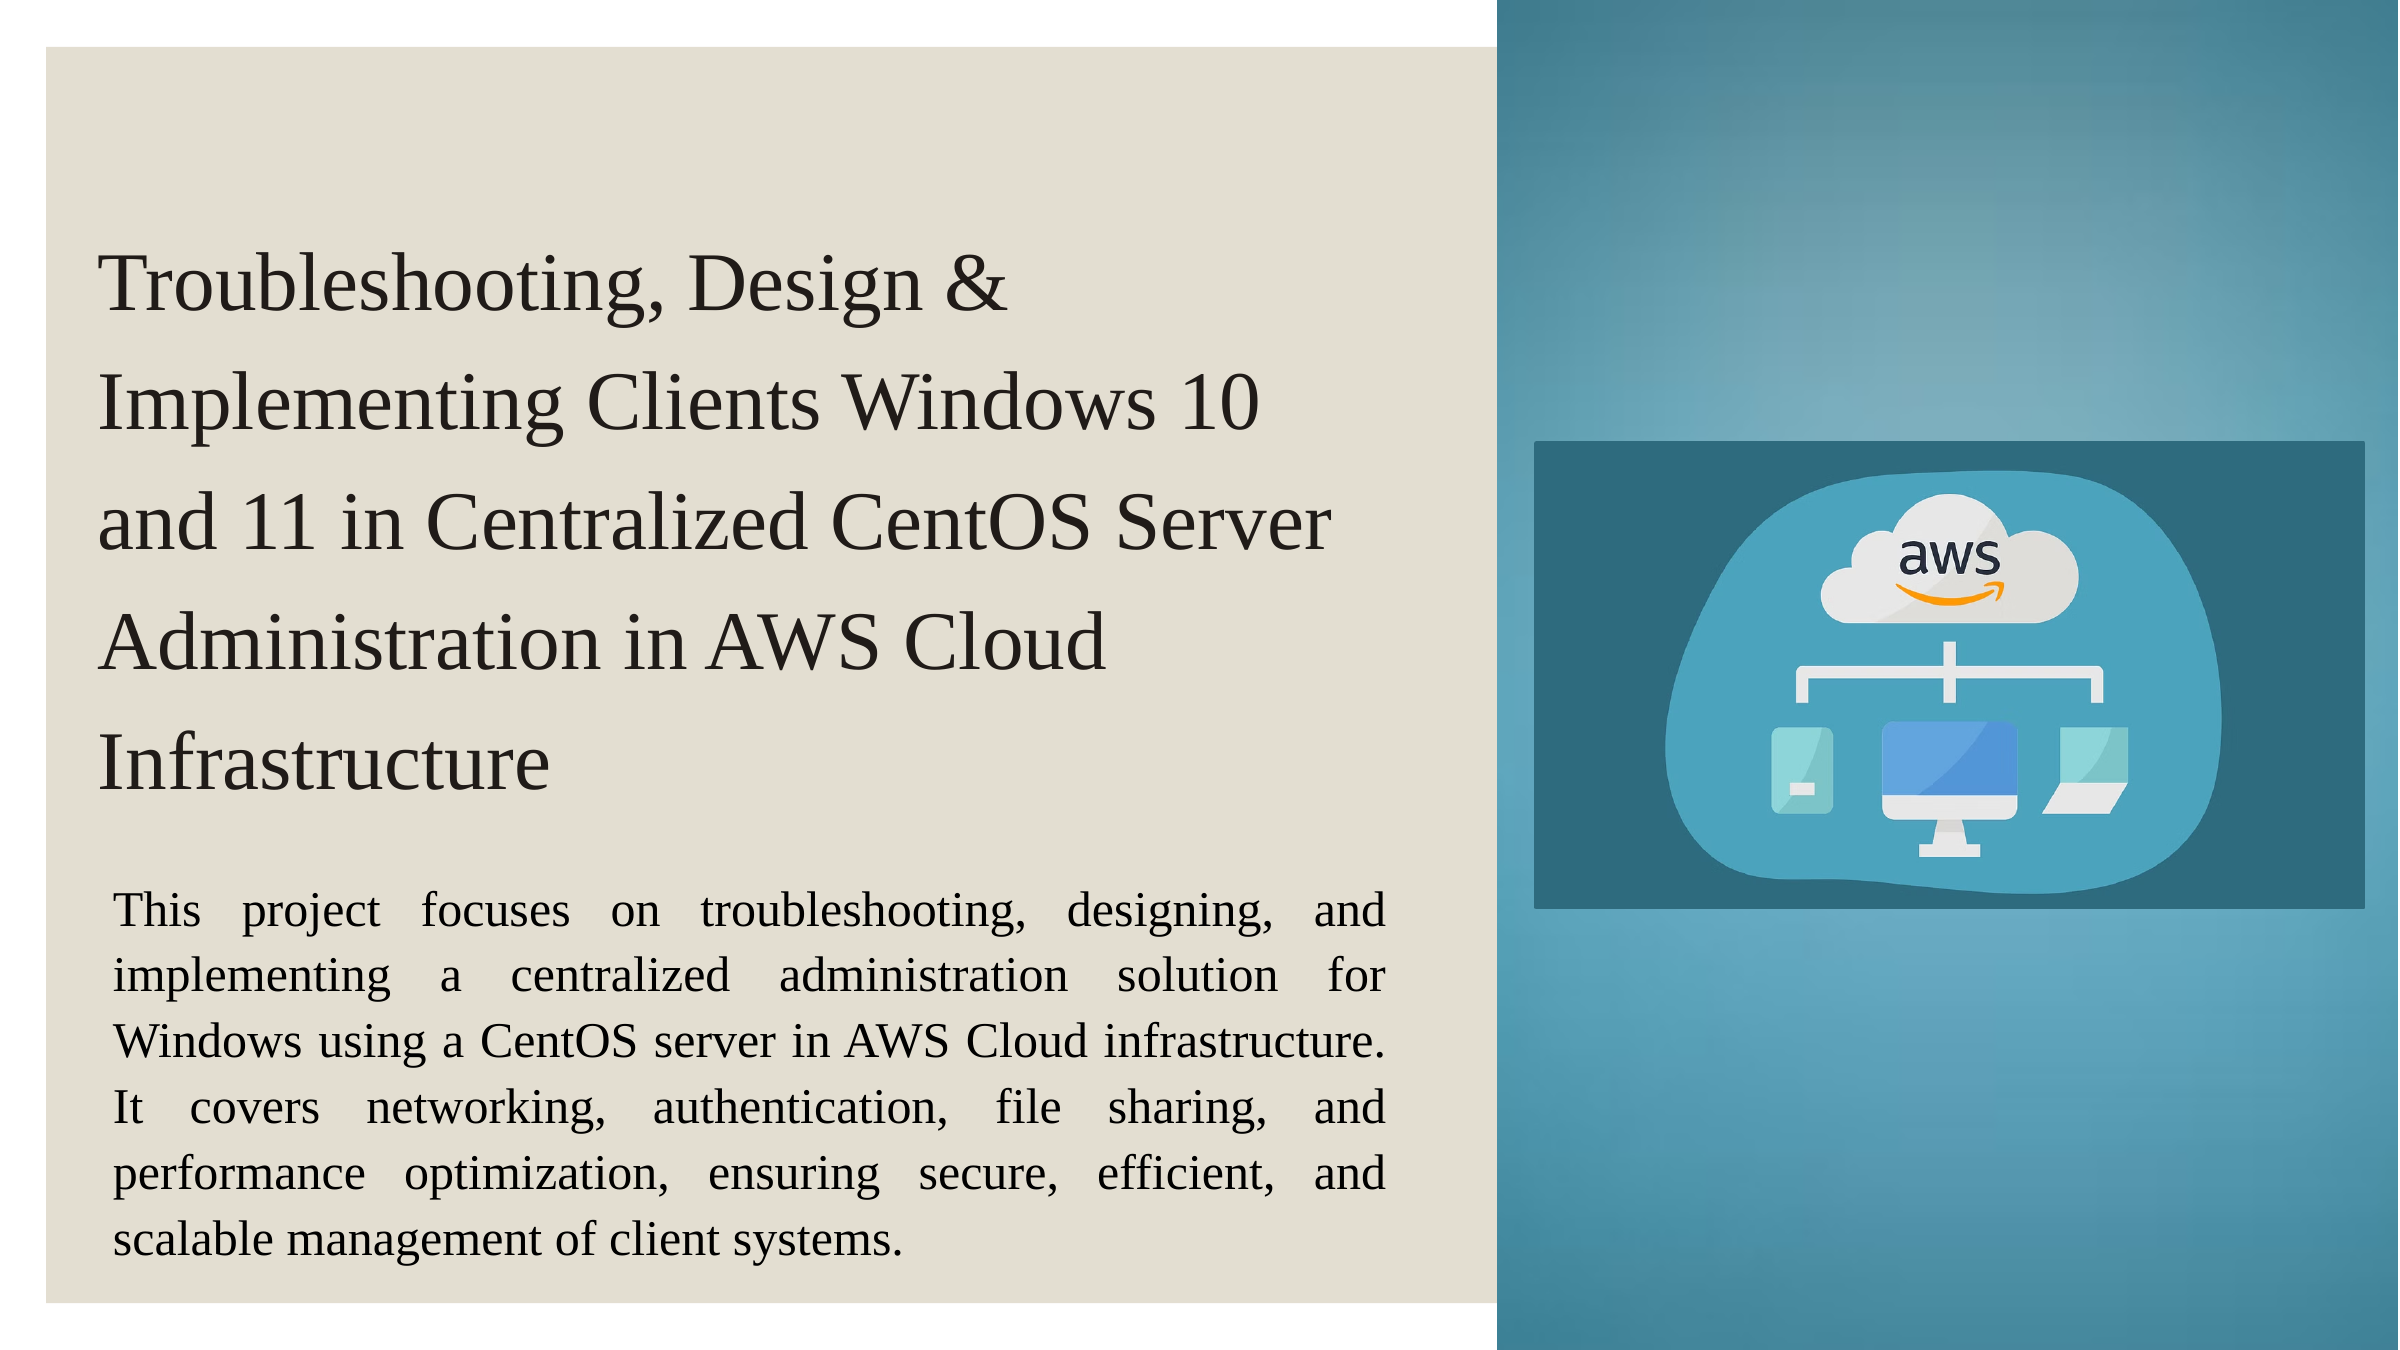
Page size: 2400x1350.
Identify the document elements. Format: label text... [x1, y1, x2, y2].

picture [1497, 0, 2398, 1350]
list This project focuses on troubleshooting, designing, and implementing a centralized administration solution for Windows using a CentOS server in AWS Cloud infrastructure. It covers networking, authentication, file sharing, and performance optimization, ensuring secure, efficient, and scalable management of client systems. [97, 862, 1403, 1192]
text_box [97, 908, 1450, 1238]
text_box Troubleshooting, Design & Implementing Clients Windows 10 and 11 in Centralized CentOS Server Administration in AWS Cloud Infrastructure [97, 207, 1403, 862]
